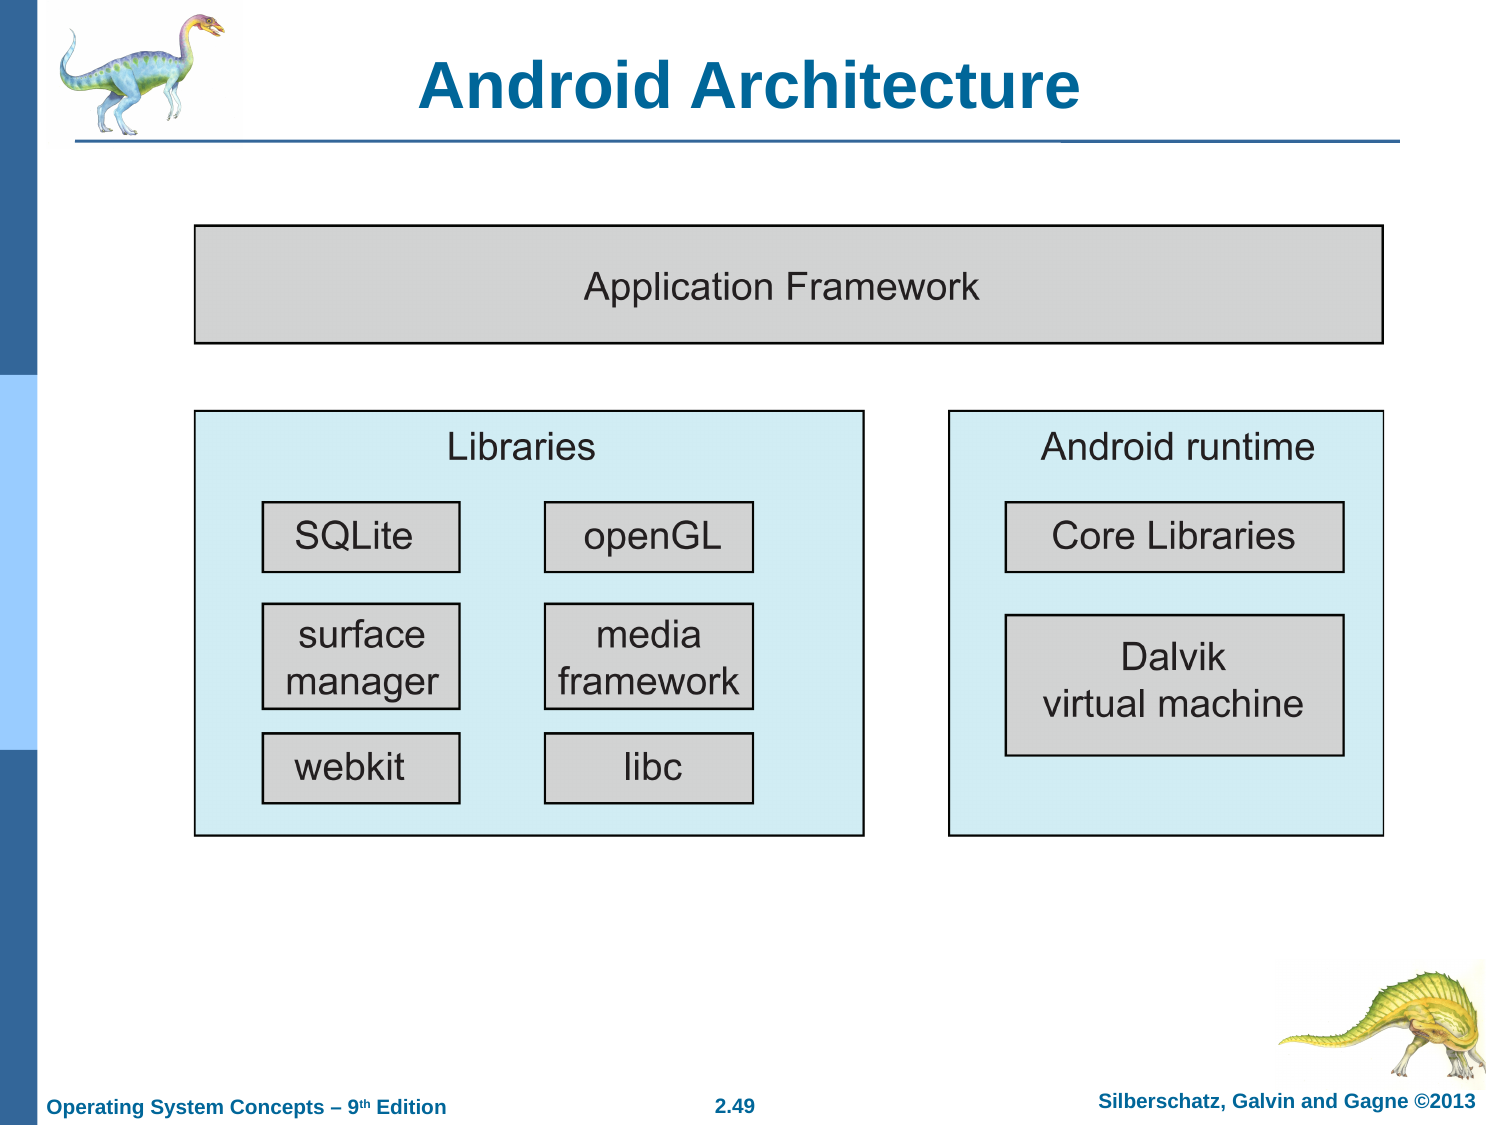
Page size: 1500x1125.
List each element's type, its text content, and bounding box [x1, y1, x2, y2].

picture [1275, 959, 1486, 1090]
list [193, 193, 1385, 850]
picture [46, 0, 243, 149]
title Android Architecture [75, 35, 1425, 130]
